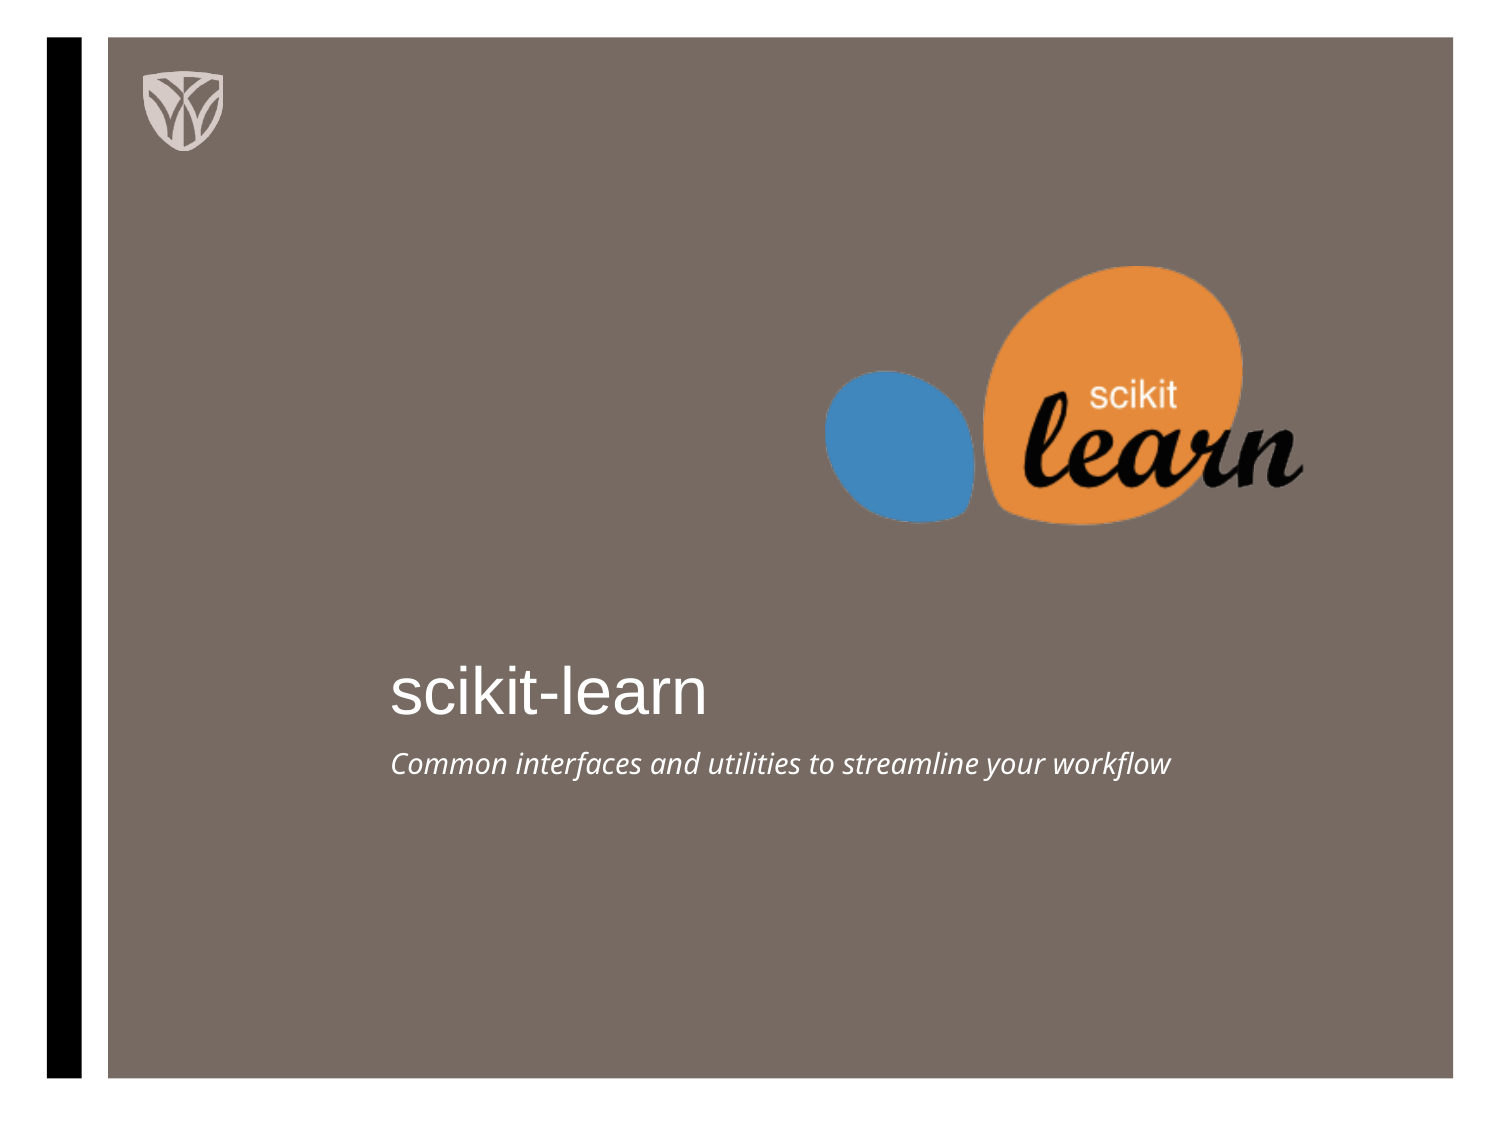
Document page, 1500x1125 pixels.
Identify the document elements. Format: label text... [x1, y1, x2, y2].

picture [824, 265, 1329, 579]
title scikit-learn [375, 512, 1300, 736]
list Common interfaces and utilities to streamline your workflow [375, 737, 1300, 984]
